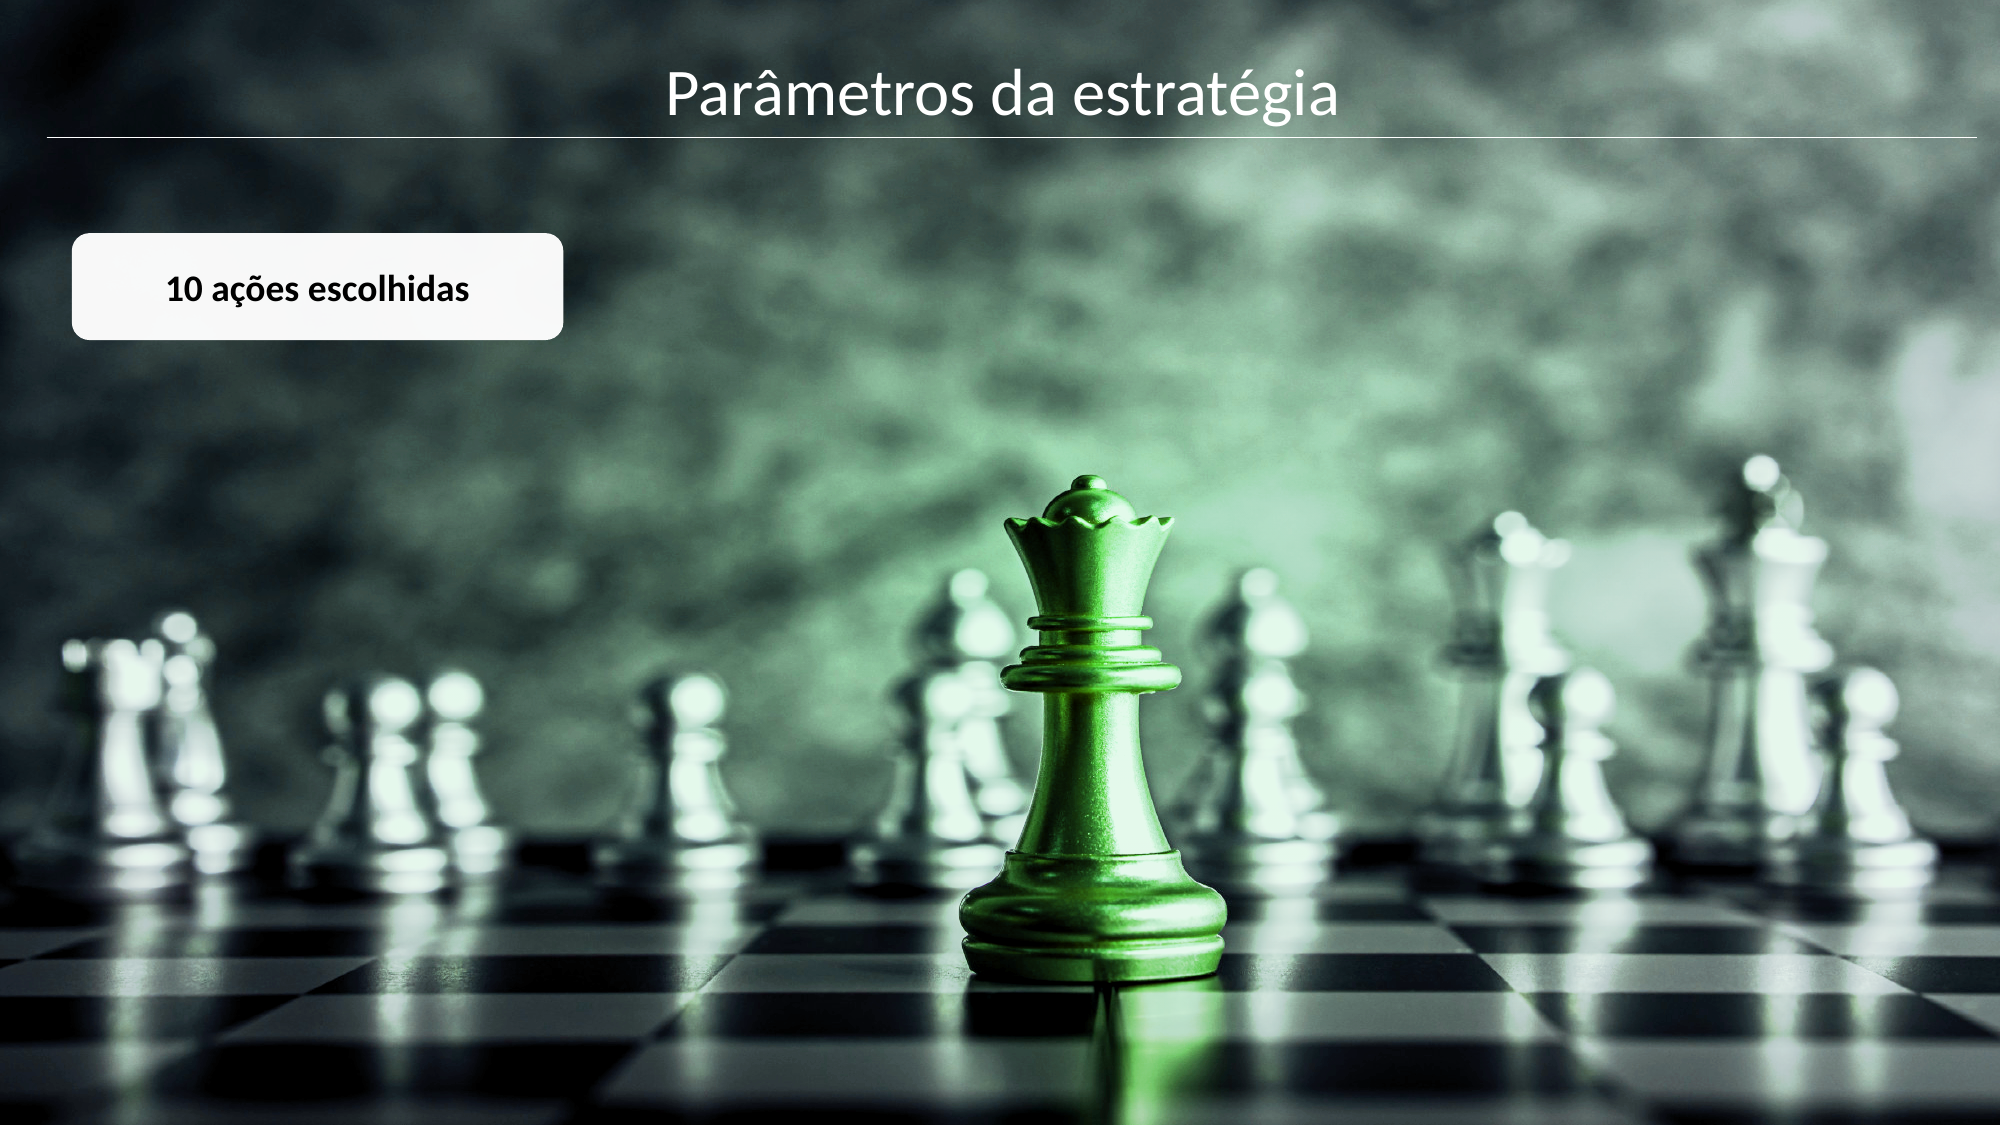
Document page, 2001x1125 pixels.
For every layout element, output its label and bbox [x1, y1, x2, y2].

text_box [46, 41, 2000, 138]
picture [0, 0, 2000, 1125]
